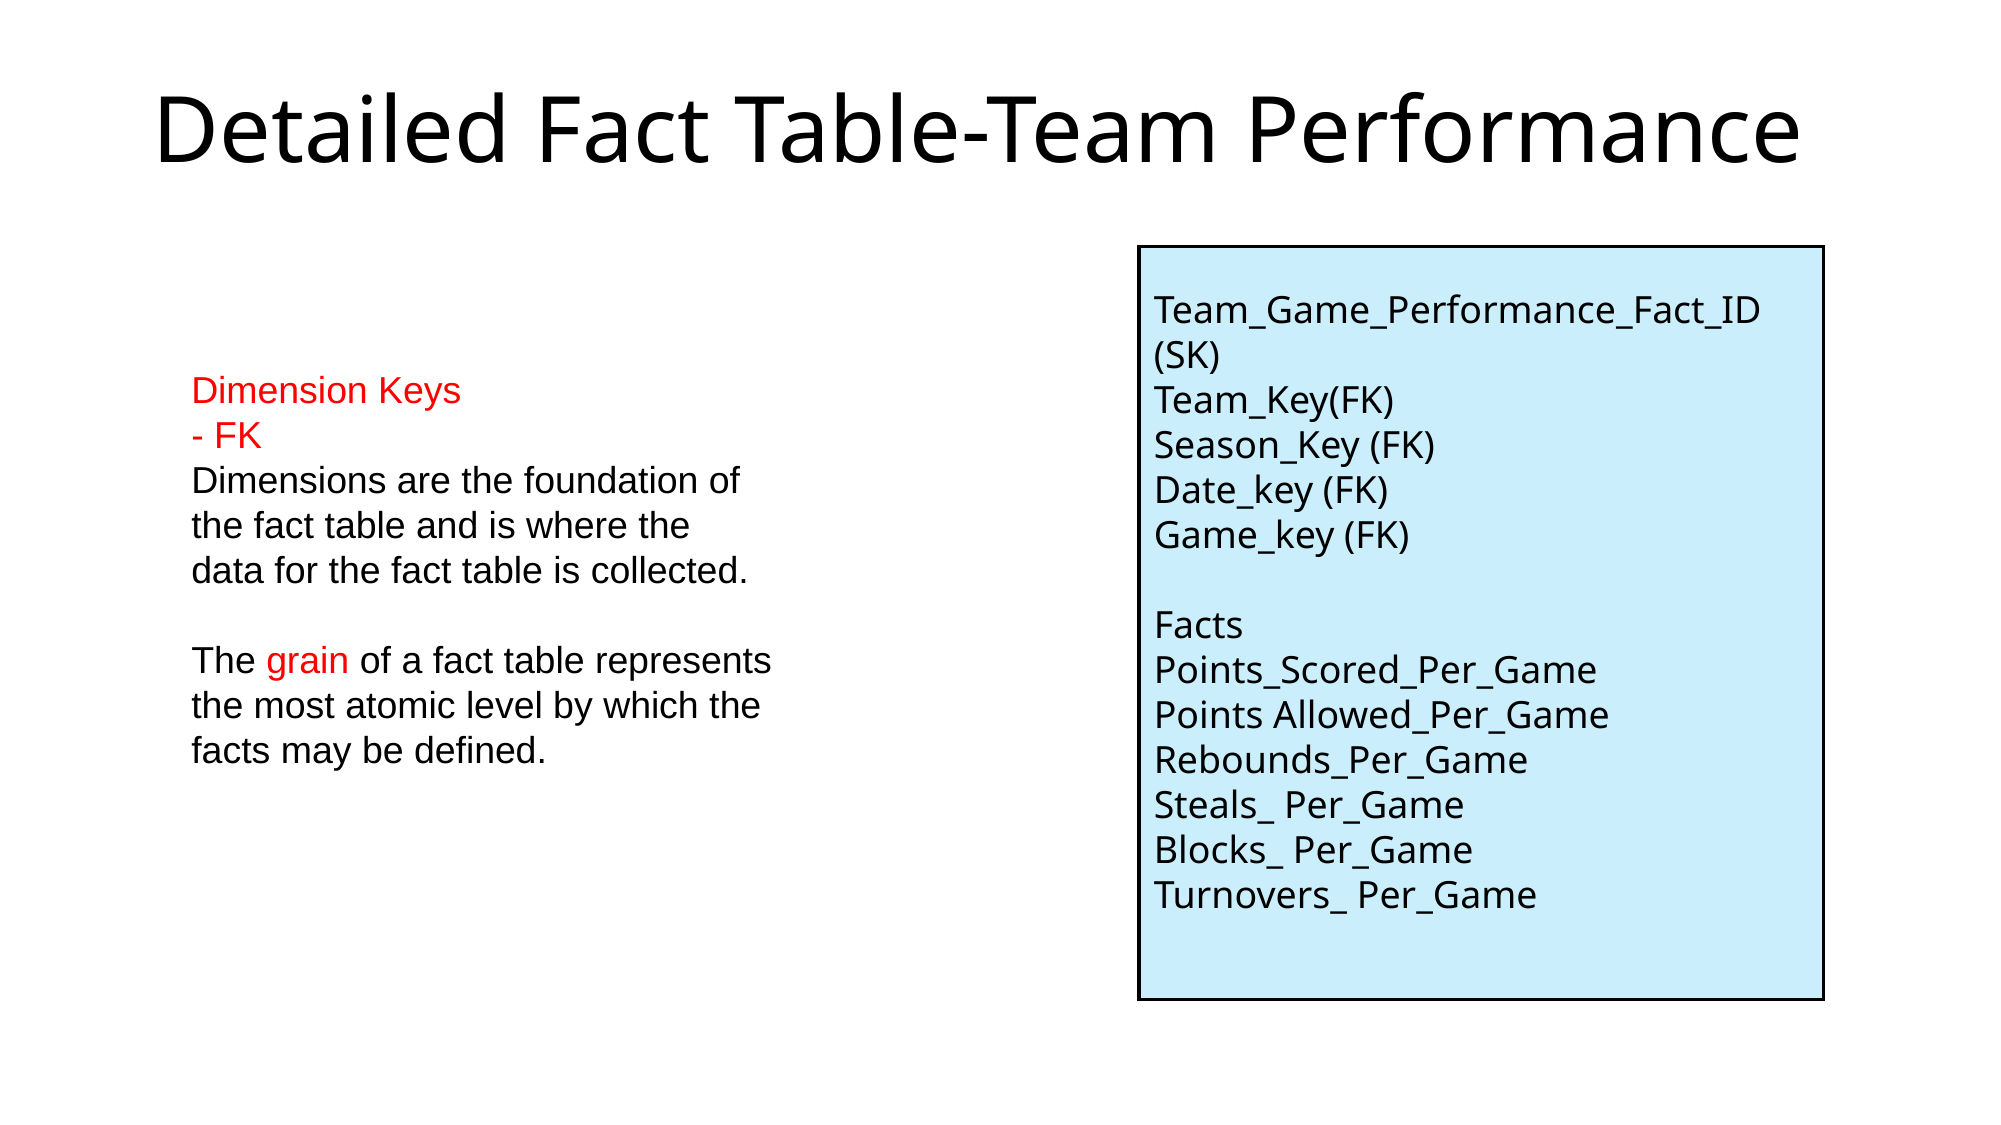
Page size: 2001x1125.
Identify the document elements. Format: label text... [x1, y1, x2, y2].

text_box Team_Game_Performance_Fact_ID (SK) Team_Key(FK) Season_Key (FK) Date_key (FK) Game_key (FK) Facts Points_Scored_Per_Game Points Allowed_Per_Game Rebounds_Per_Game Steals_ Per_Game Blocks_ Per_Game Turnovers_ Per_Game [1137, 245, 1825, 1001]
title Detailed Fact Table-Team Performance [137, 59, 1863, 207]
text_box Dimension Keys - FK Dimensions are the foundation of the fact table and is where the data for the fact table is collected. The grain of a fact table represents the most atomic level by which the facts may be defined. [176, 358, 922, 914]
